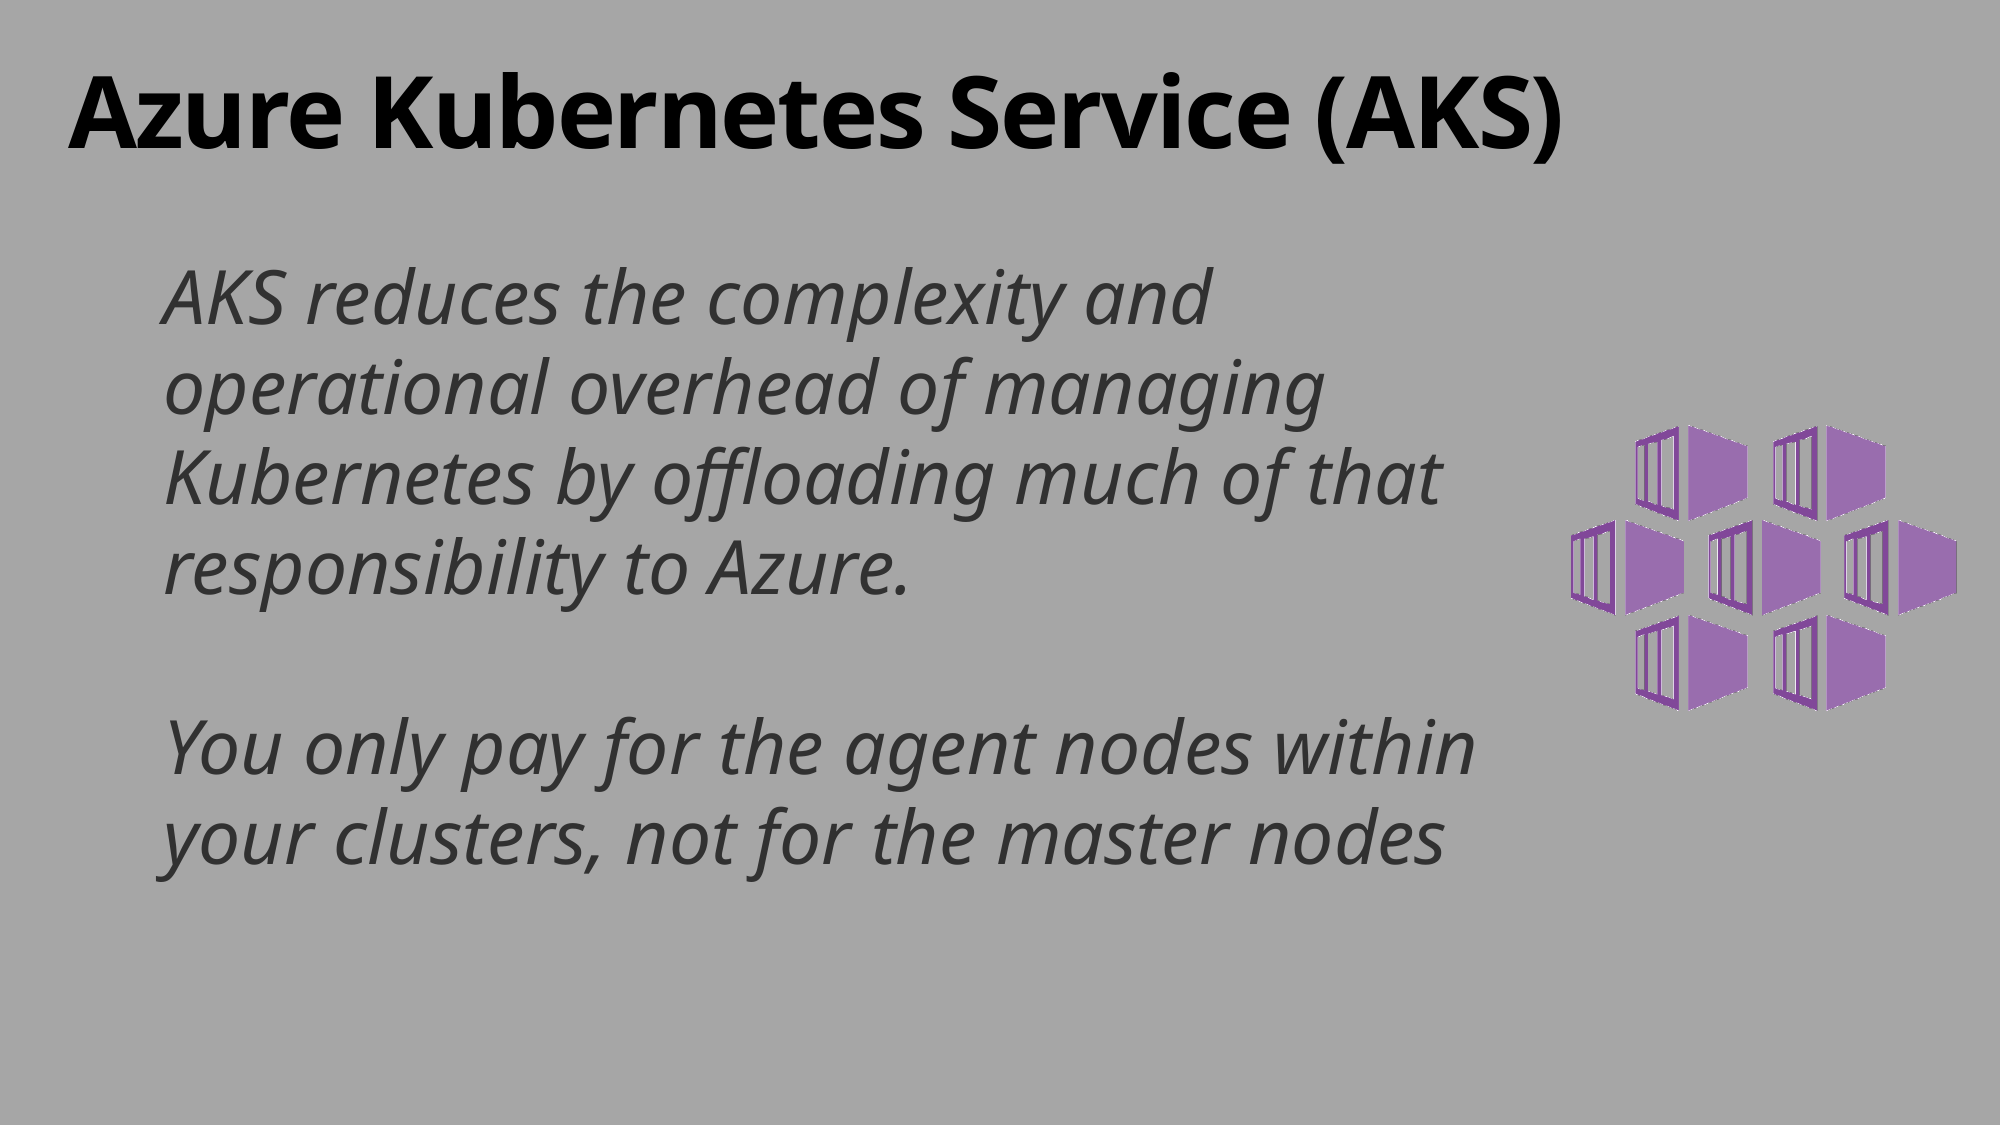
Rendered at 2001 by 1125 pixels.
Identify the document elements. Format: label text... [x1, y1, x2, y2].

title Azure Kubernetes Service (AKS) [44, 47, 1957, 196]
picture [1570, 374, 1957, 761]
text_box AKS reduces the complexity and operational overhead of managing Kubernetes by offloading much of that responsibility to Azure. You only pay for the agent nodes within your clusters, not for the master nodes [149, 241, 1545, 887]
